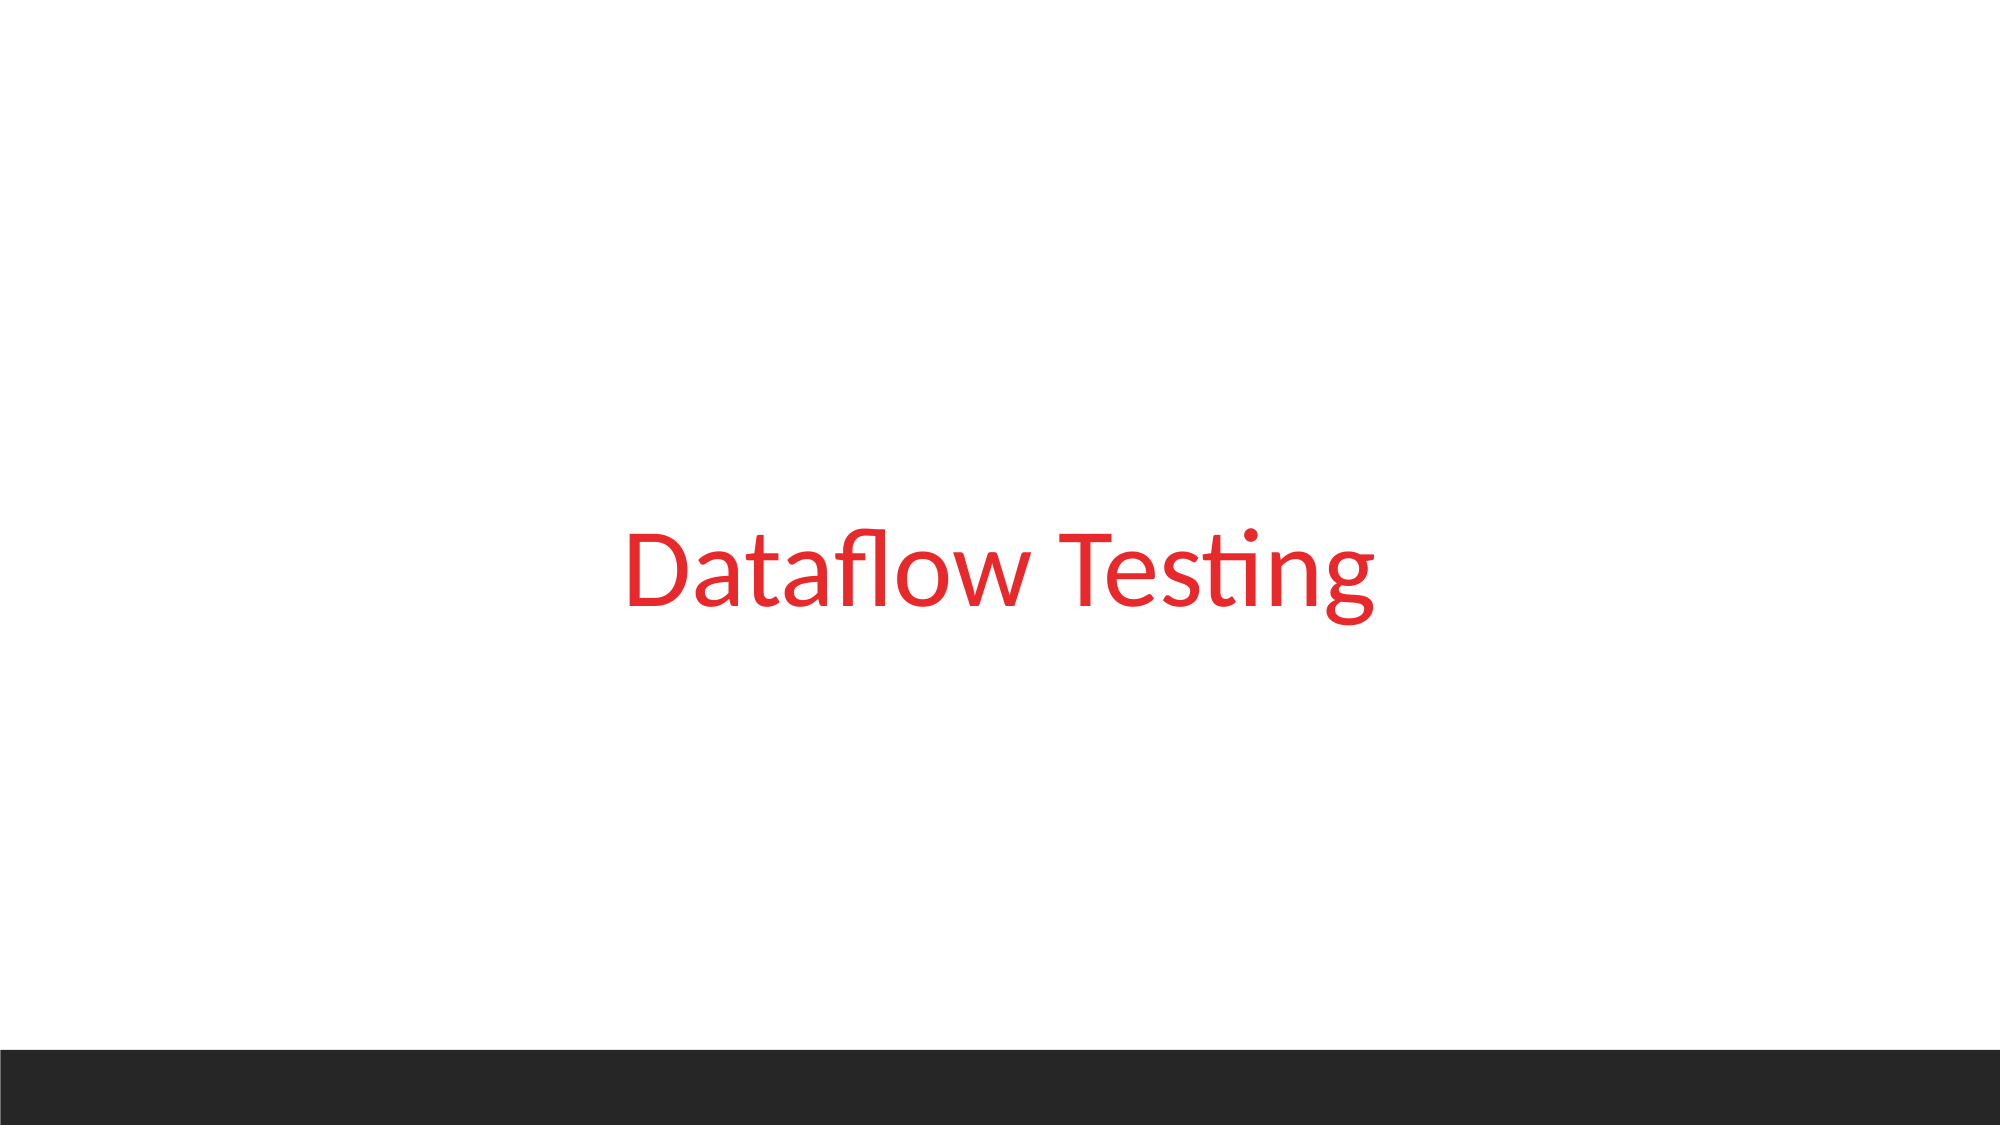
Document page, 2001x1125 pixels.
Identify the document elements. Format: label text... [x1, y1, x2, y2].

text_box Dataflow Testing [607, 486, 1393, 637]
